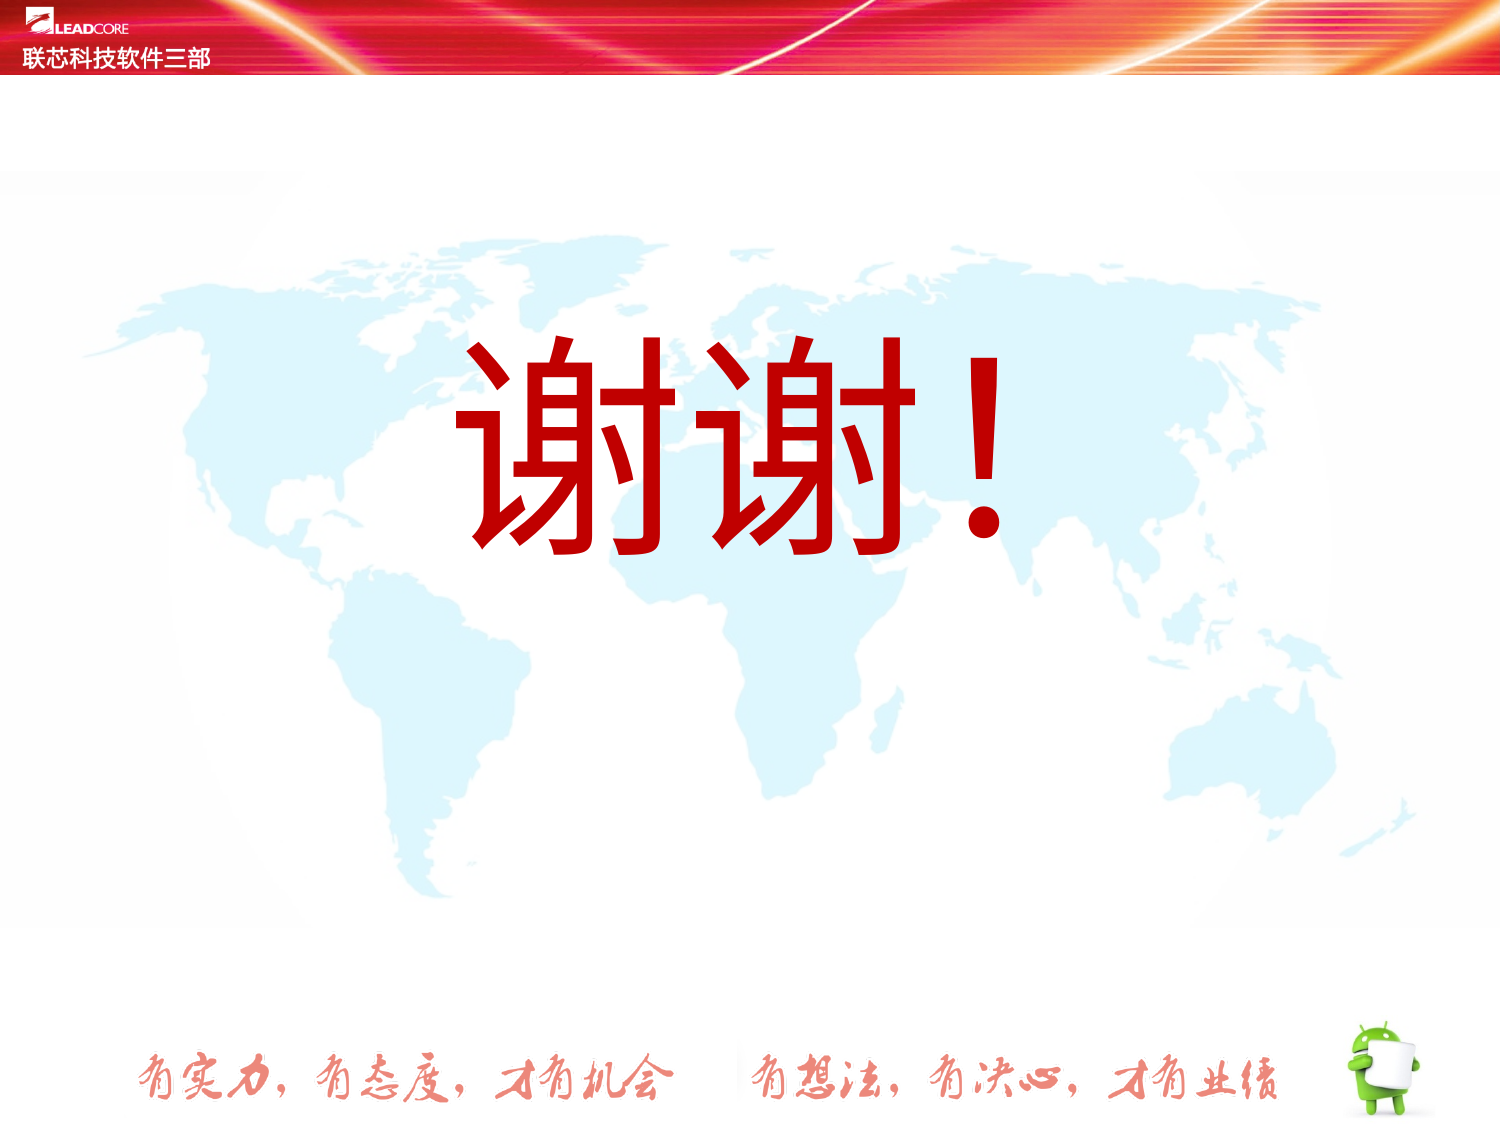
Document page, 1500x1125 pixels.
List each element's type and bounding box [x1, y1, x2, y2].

picture [0, 0, 1500, 97]
text_box [0, 170, 1500, 953]
picture [1334, 1015, 1436, 1124]
